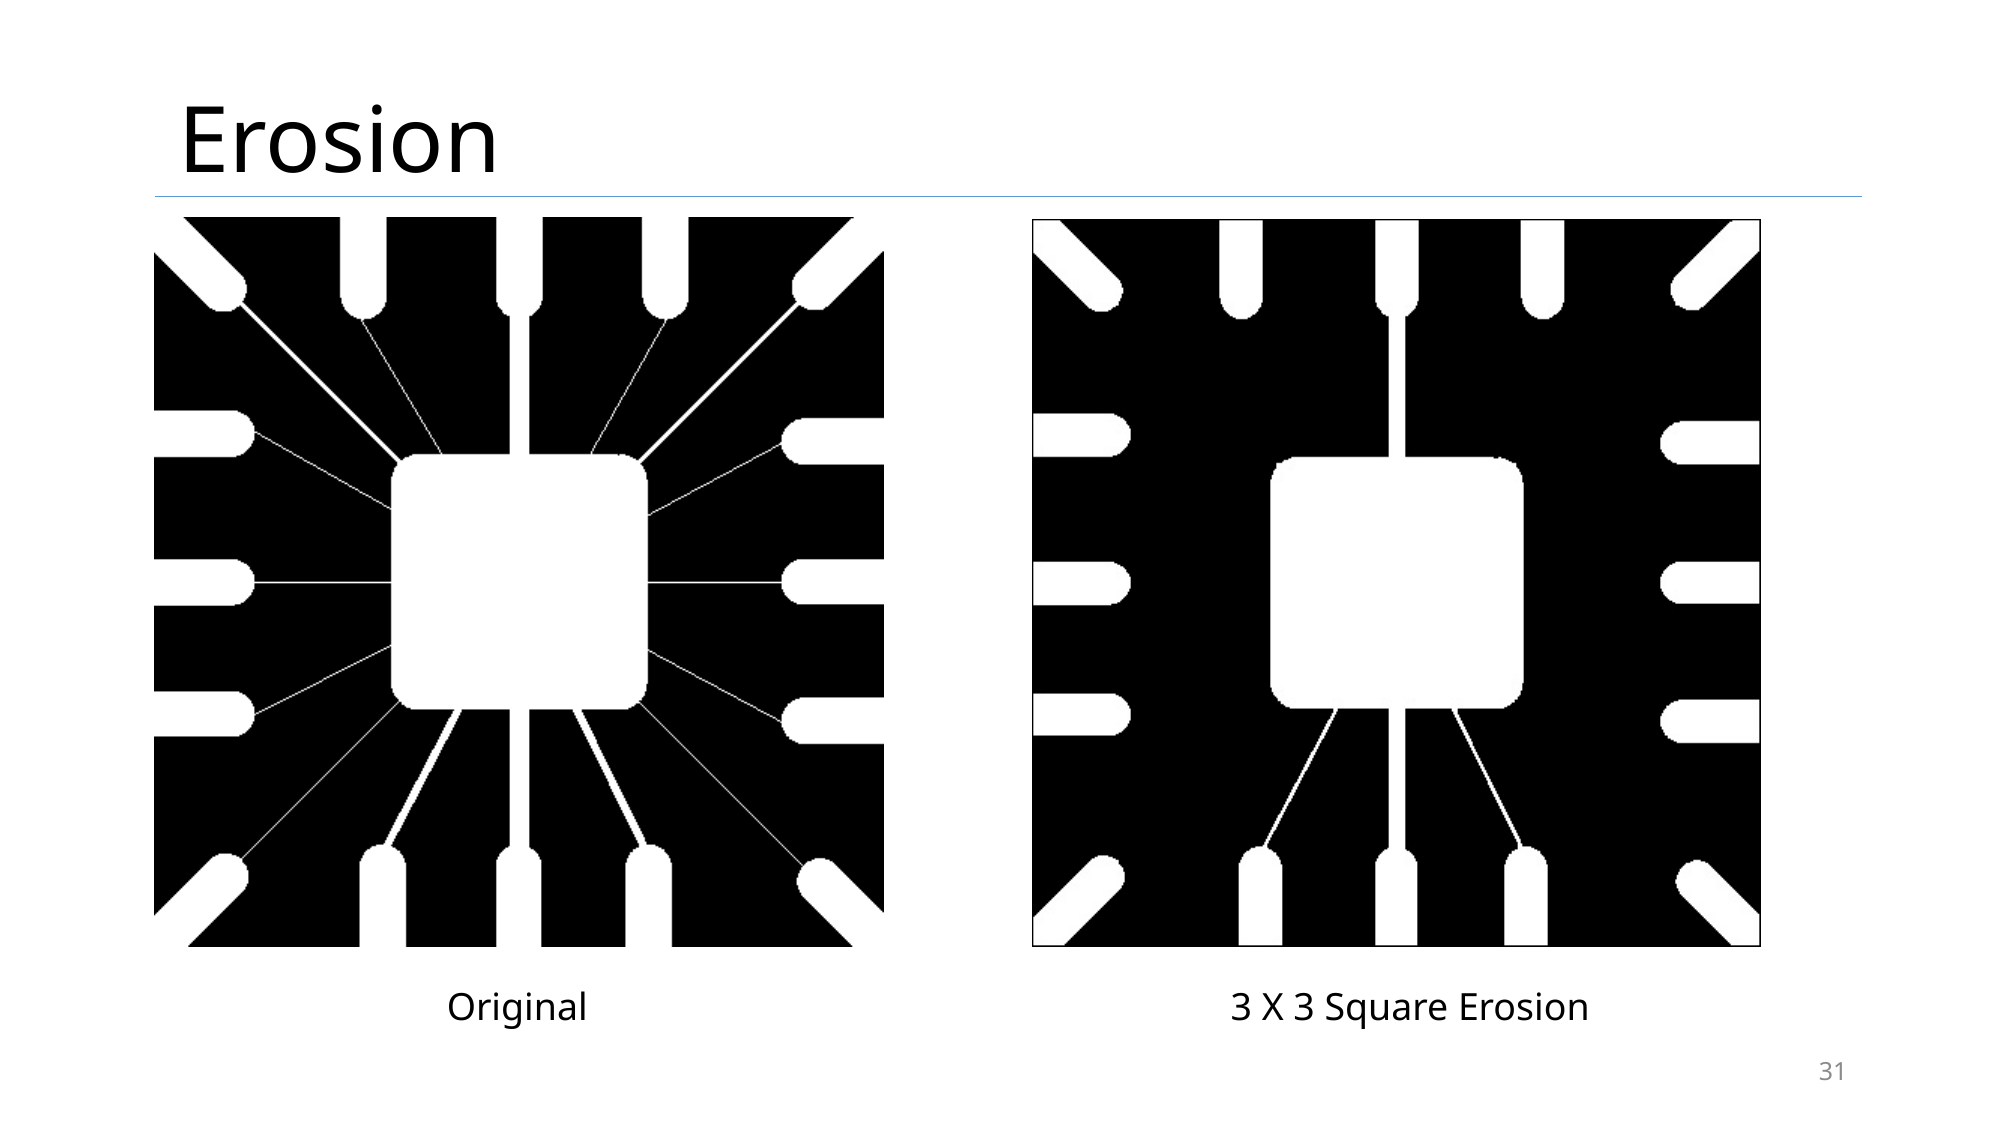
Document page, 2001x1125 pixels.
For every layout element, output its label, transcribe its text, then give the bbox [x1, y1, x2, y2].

text_box 3 X 3 Square Erosion [1215, 975, 1638, 1035]
picture [154, 217, 884, 947]
text_box Original [432, 975, 606, 1035]
picture [1032, 219, 1761, 947]
slide_number 31 [1412, 1042, 1863, 1103]
title Erosion [164, 34, 1889, 252]
